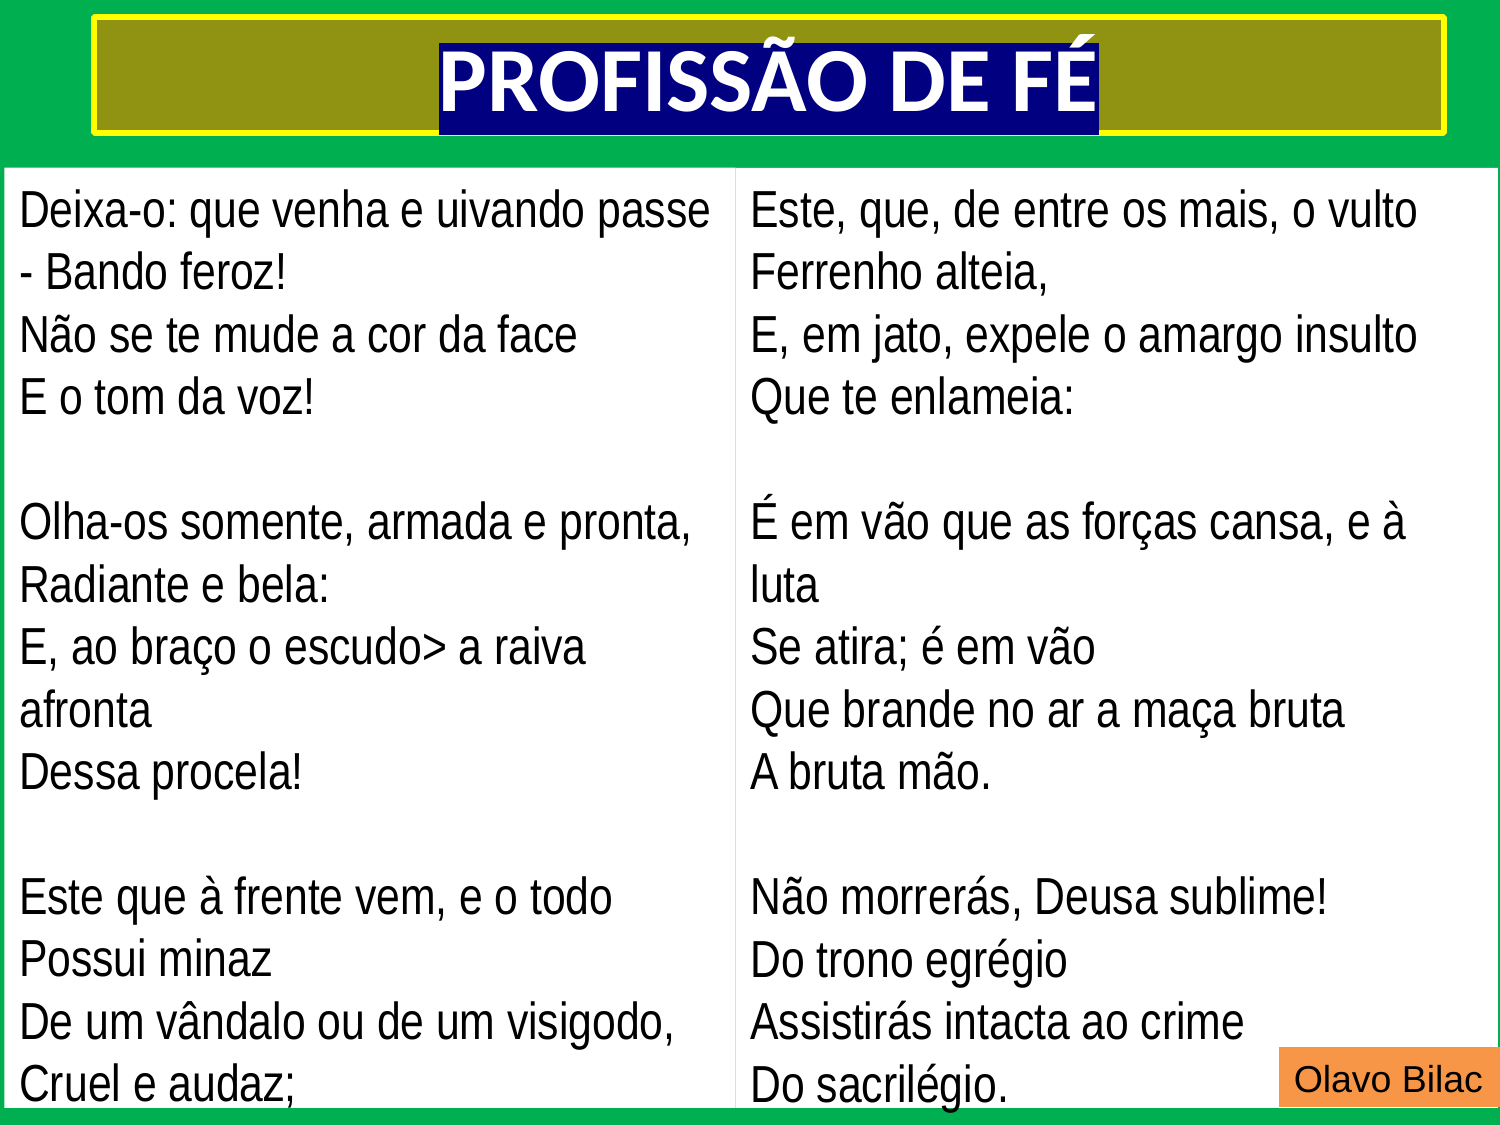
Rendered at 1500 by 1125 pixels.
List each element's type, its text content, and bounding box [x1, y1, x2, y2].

text_box Olavo Bilac [1279, 1047, 1500, 1107]
list Este, que, de entre os mais, o vulto Ferrenho alteia, E, em jato, expele o amargo insulto Que te enlameia: É em vão que as forças cansa, e à luta Se atira; é em vão Que brande no ar a maça bruta A bruta mão. Não morrerás, Deusa sublime! Do trono egrégio Assistirás intacta ao crime Do sacrilégio. [735, 167, 1498, 1108]
title PROFISSÃO DE FÉ [93, 17, 1444, 133]
list Deixa-o: que venha e uivando passe - Bando feroz! Não se te mude a cor da face E o tom da voz! Olha-os somente, armada e pronta, Radiante e bela: E, ao braço o escudo> a raiva afronta Dessa procela! Este que à frente vem, e o todo Possui minaz De um vândalo ou de um visigodo, Cruel e audaz; [4, 167, 735, 1108]
